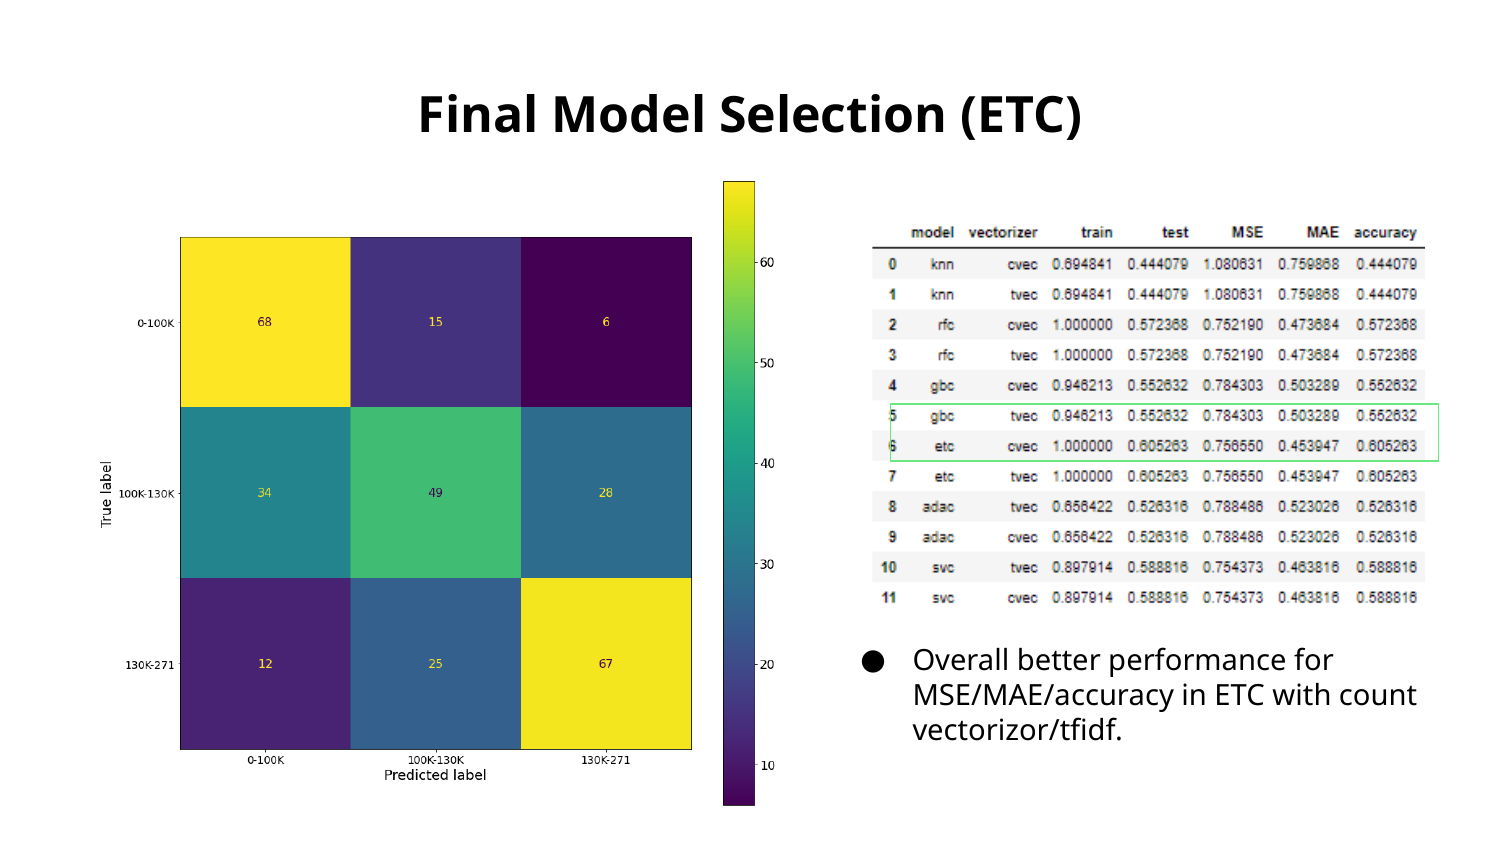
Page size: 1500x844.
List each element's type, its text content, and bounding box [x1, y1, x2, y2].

title Final Model Selection (ETC) [75, 67, 1425, 162]
picture [95, 176, 781, 810]
text_box Overall better performance for MSE/MAE/accuracy in ETC with count vectorizor/tfidf. [822, 626, 1474, 761]
text_box [1430, 403, 1439, 461]
picture [870, 217, 1426, 627]
